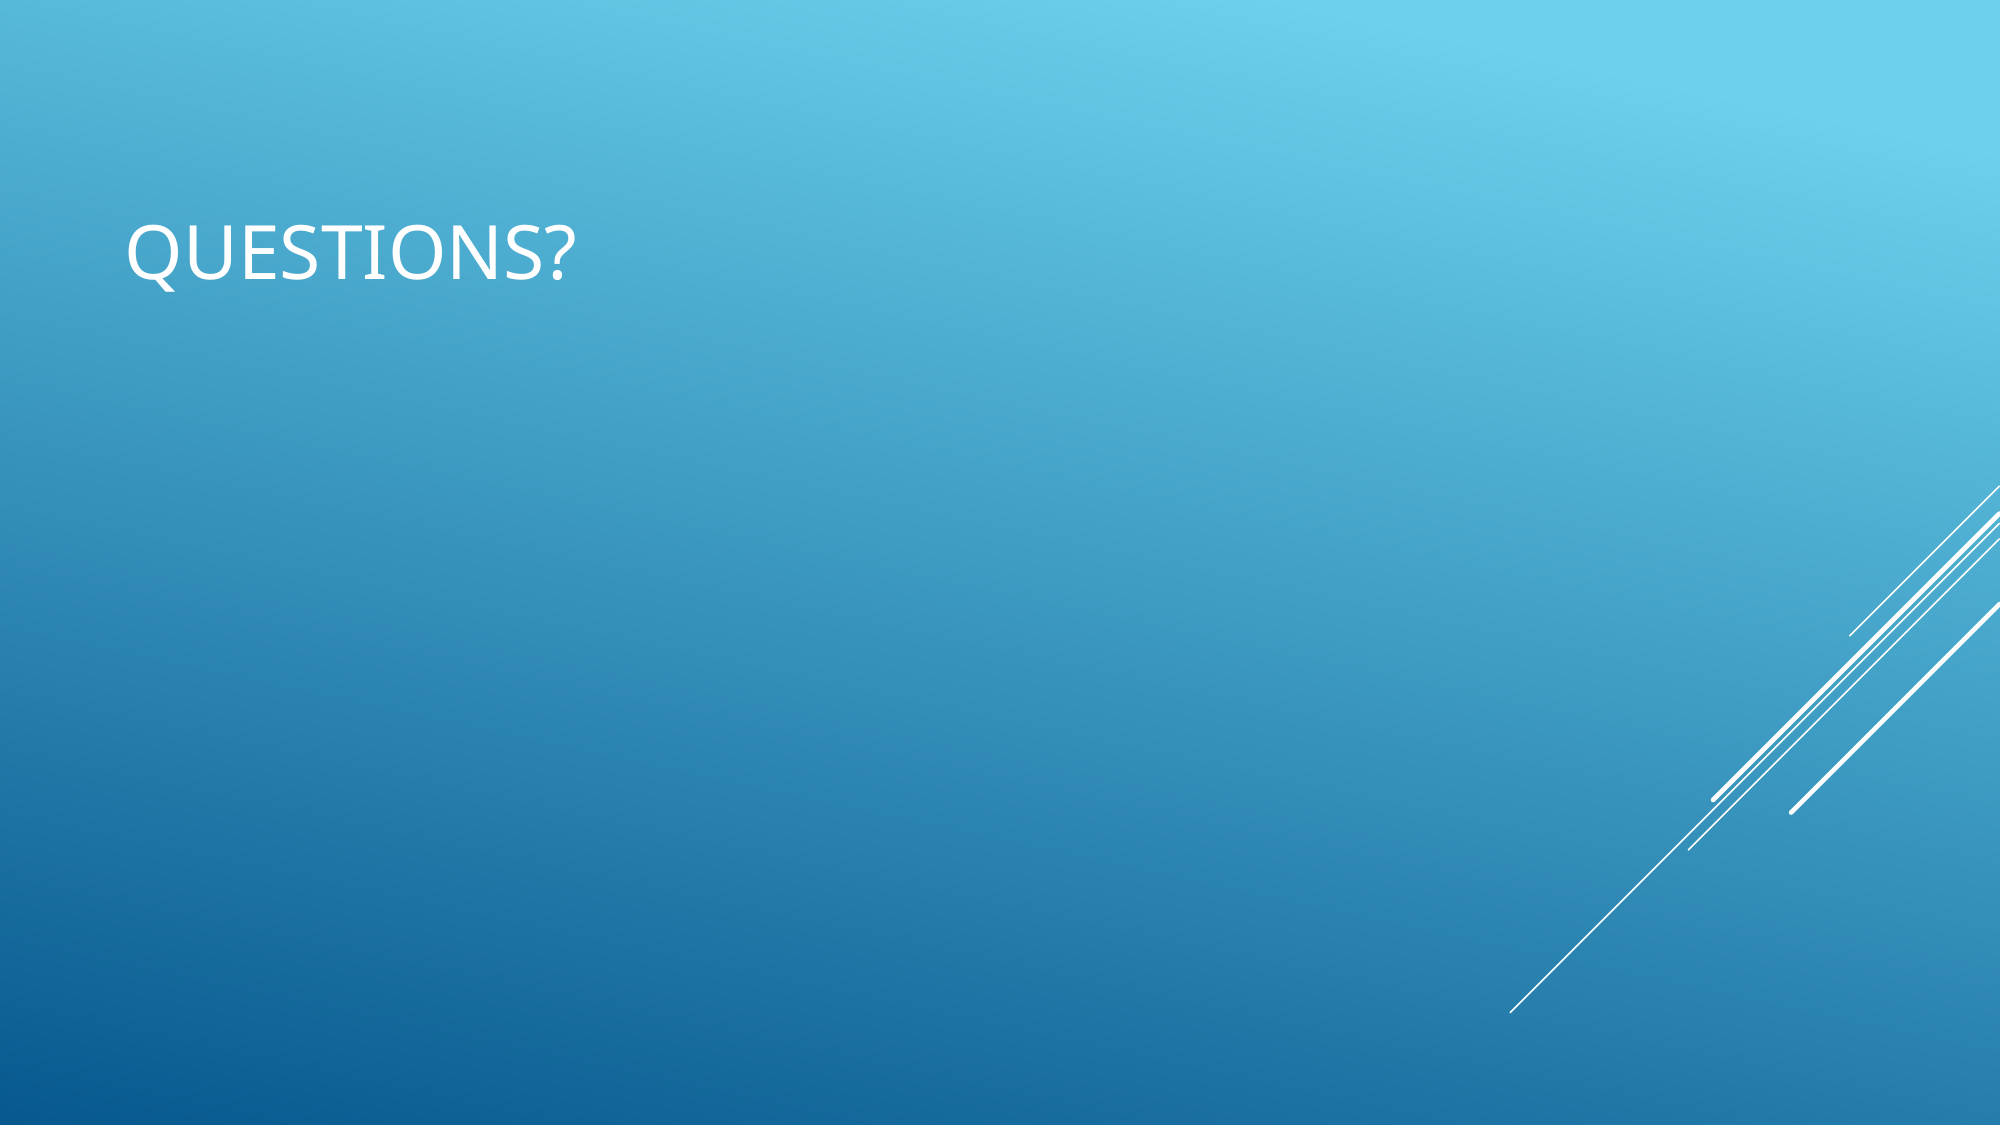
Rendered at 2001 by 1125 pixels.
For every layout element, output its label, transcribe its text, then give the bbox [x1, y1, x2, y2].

title Questions? [109, 126, 1510, 374]
